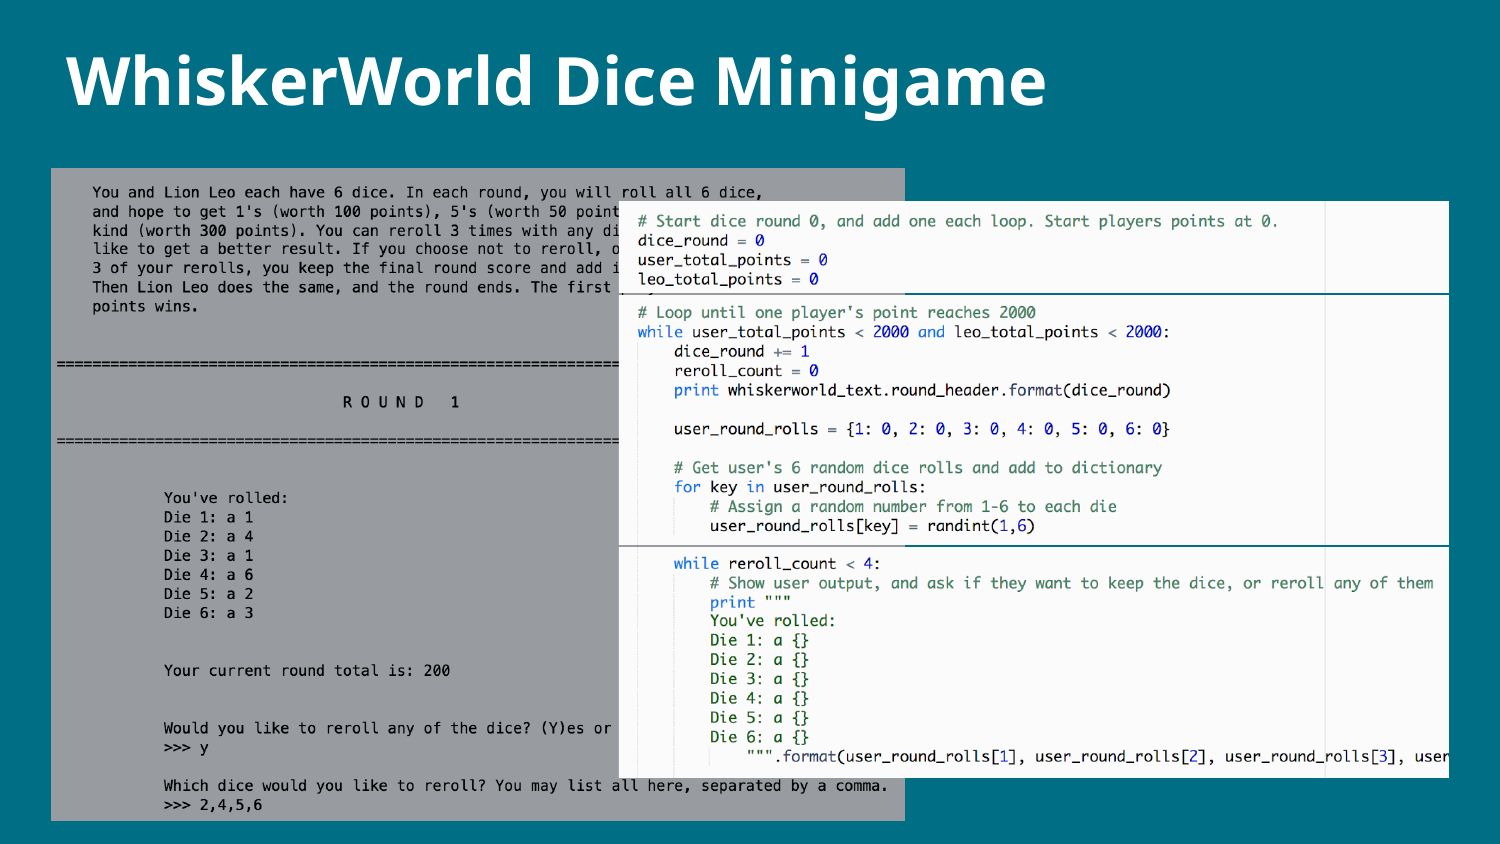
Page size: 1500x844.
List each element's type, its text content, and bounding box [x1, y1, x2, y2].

title WhiskerWorld Dice Minigame [51, 23, 1449, 130]
picture [50, 168, 1450, 821]
